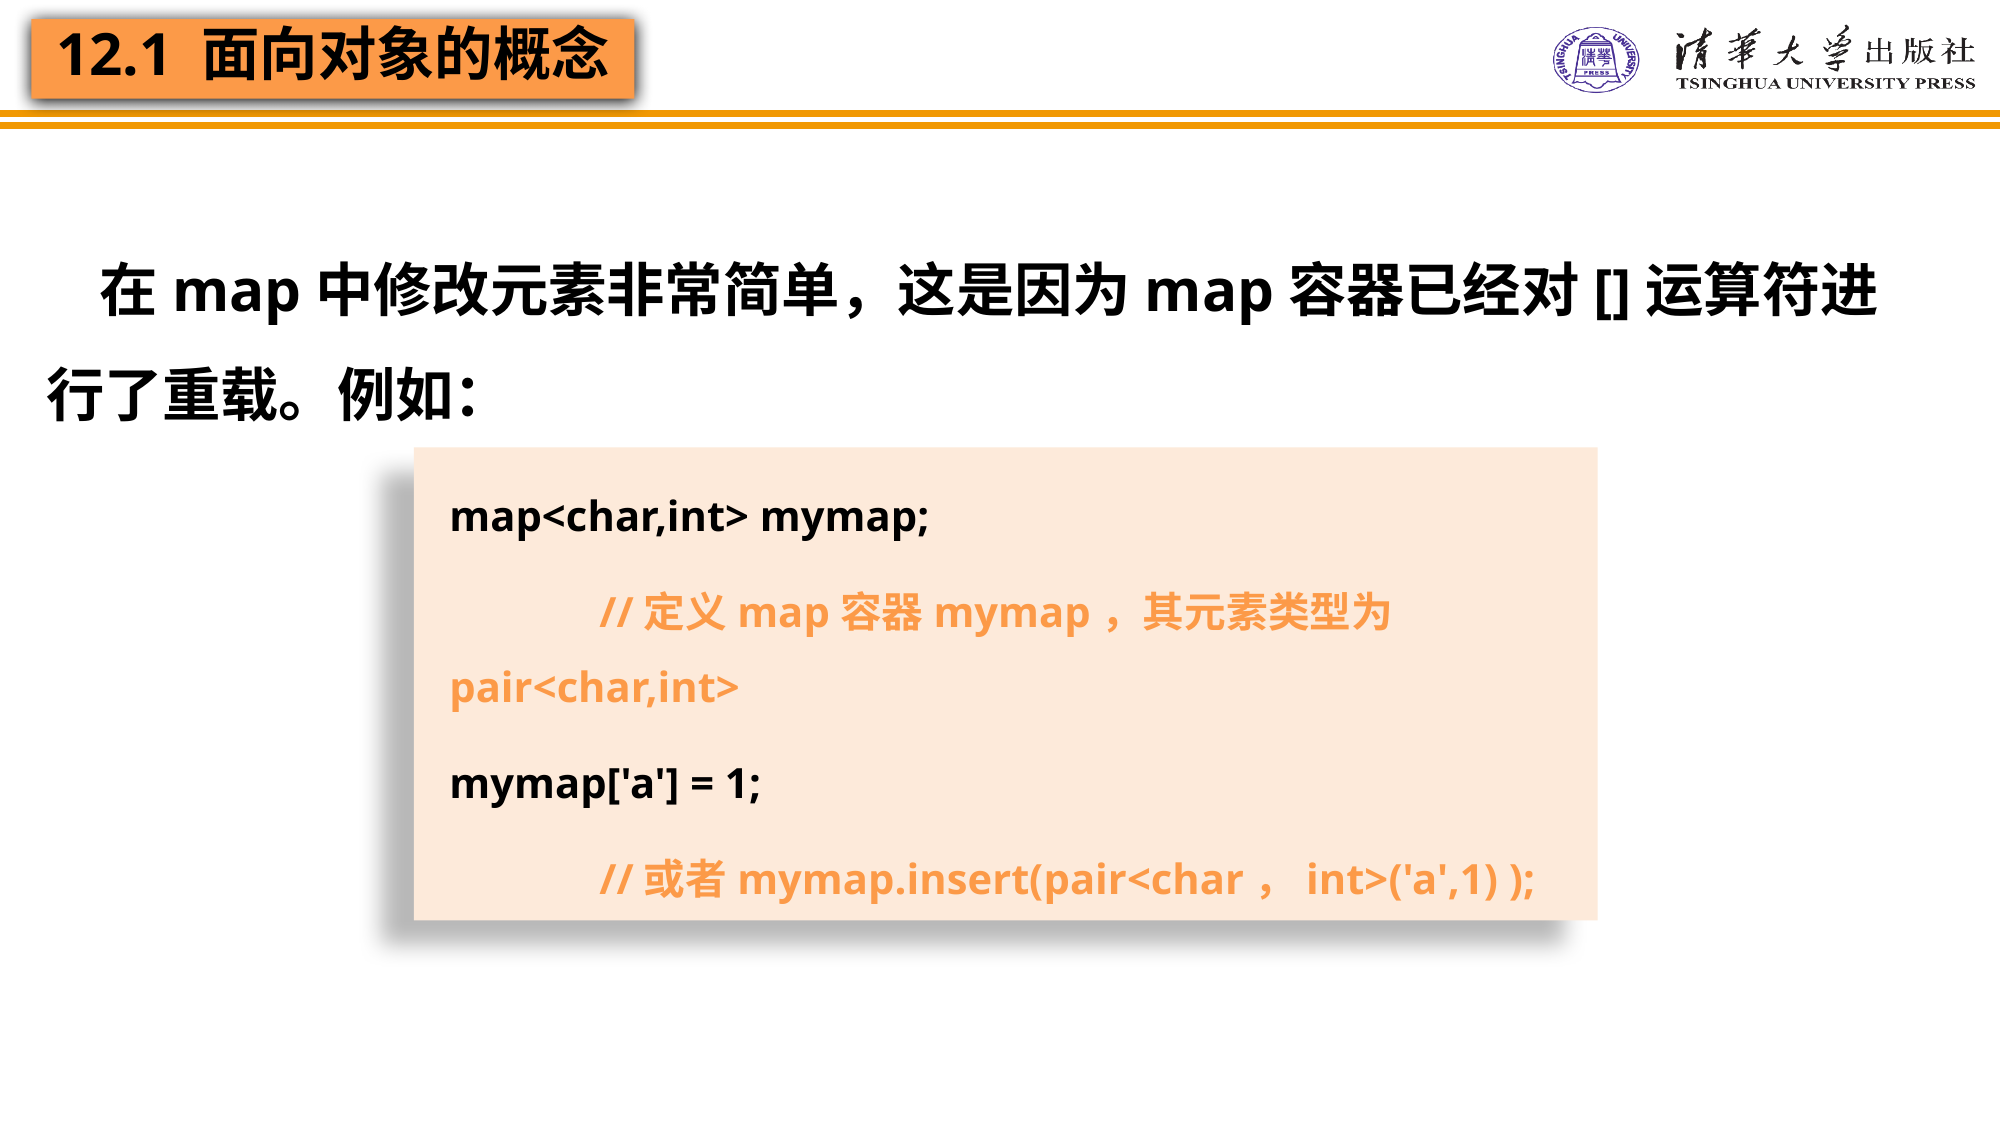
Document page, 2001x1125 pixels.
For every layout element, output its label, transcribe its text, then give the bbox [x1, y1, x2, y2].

text_box 在map中修改元素非常简单，这是因为map容器已经对[]运算符进行了重载。例如： [31, 210, 1945, 436]
text_box map<char,int> mymap; //定义map容器mymap，其元素类型为pair<char,int> mymap['a'] = 1; //或者mymap.insert(pair<char，int>('a',1) ); [412, 445, 1600, 922]
picture [1504, 0, 2001, 144]
